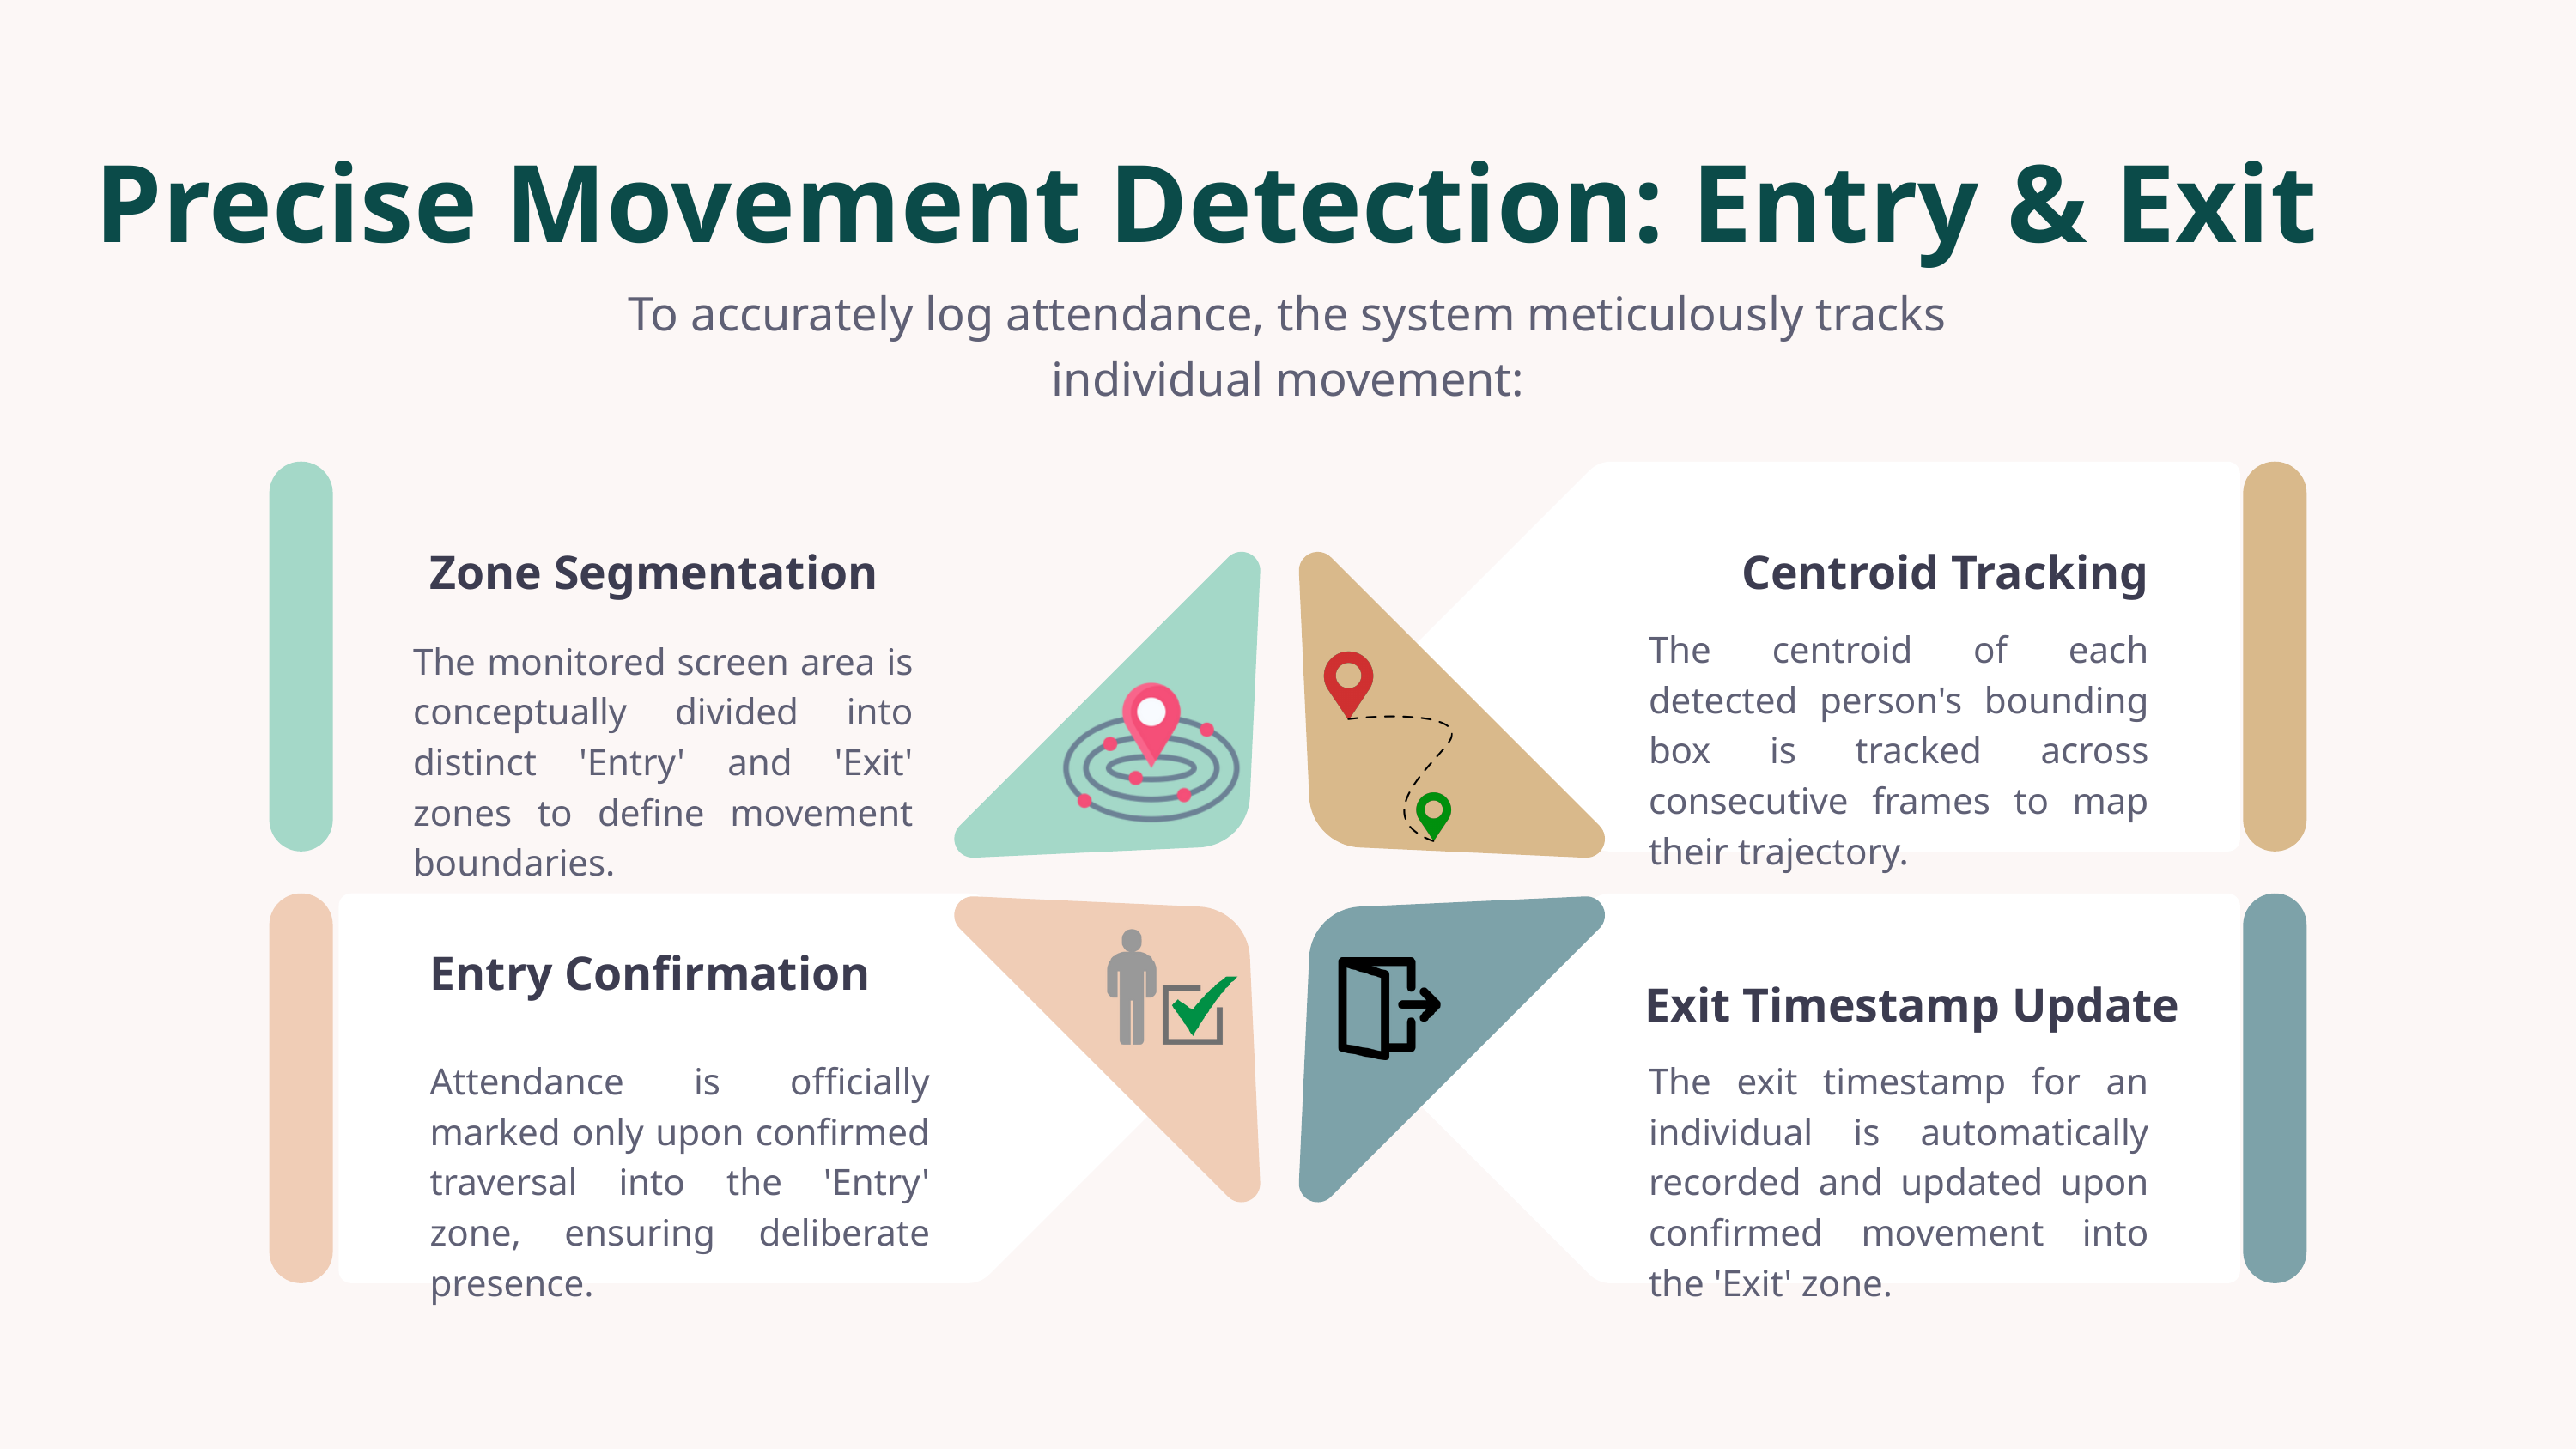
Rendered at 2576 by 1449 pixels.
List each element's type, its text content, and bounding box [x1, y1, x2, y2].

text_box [932, 659, 1148, 876]
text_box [2243, 461, 2307, 852]
text_box Attendance is officially marked only upon confirmed traversal into the 'Entry' zone, ensuring deliberate presence. [429, 1290, 930, 1355]
text_box The exit timestamp for an individual is automatically recorded and updated upon confirmed movement into the 'Exit' zone. [1649, 1290, 2149, 1355]
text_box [1403, 461, 2241, 852]
text_box To accurately log attendance, the system meticulously tracks individual movement: [597, 275, 1979, 406]
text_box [269, 893, 333, 1284]
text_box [932, 876, 1149, 1095]
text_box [1150, 659, 1627, 876]
text_box The monitored screen area is conceptually divided into distinct 'Entry' and 'Exit' zones to define movement boundaries. [413, 631, 914, 892]
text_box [1403, 893, 2241, 1284]
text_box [1150, 876, 1627, 1095]
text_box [2243, 893, 2307, 1284]
text_box Zone Segmentation [429, 534, 914, 599]
text_box [1321, 649, 1398, 657]
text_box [269, 461, 333, 852]
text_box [338, 893, 1176, 1284]
text_box Precise Movement Detection: Entry & Exit [94, 121, 2533, 264]
text_box The centroid of each detected person's bounding box is tracked across consecutive frames to map their trajectory. [1649, 858, 2149, 892]
